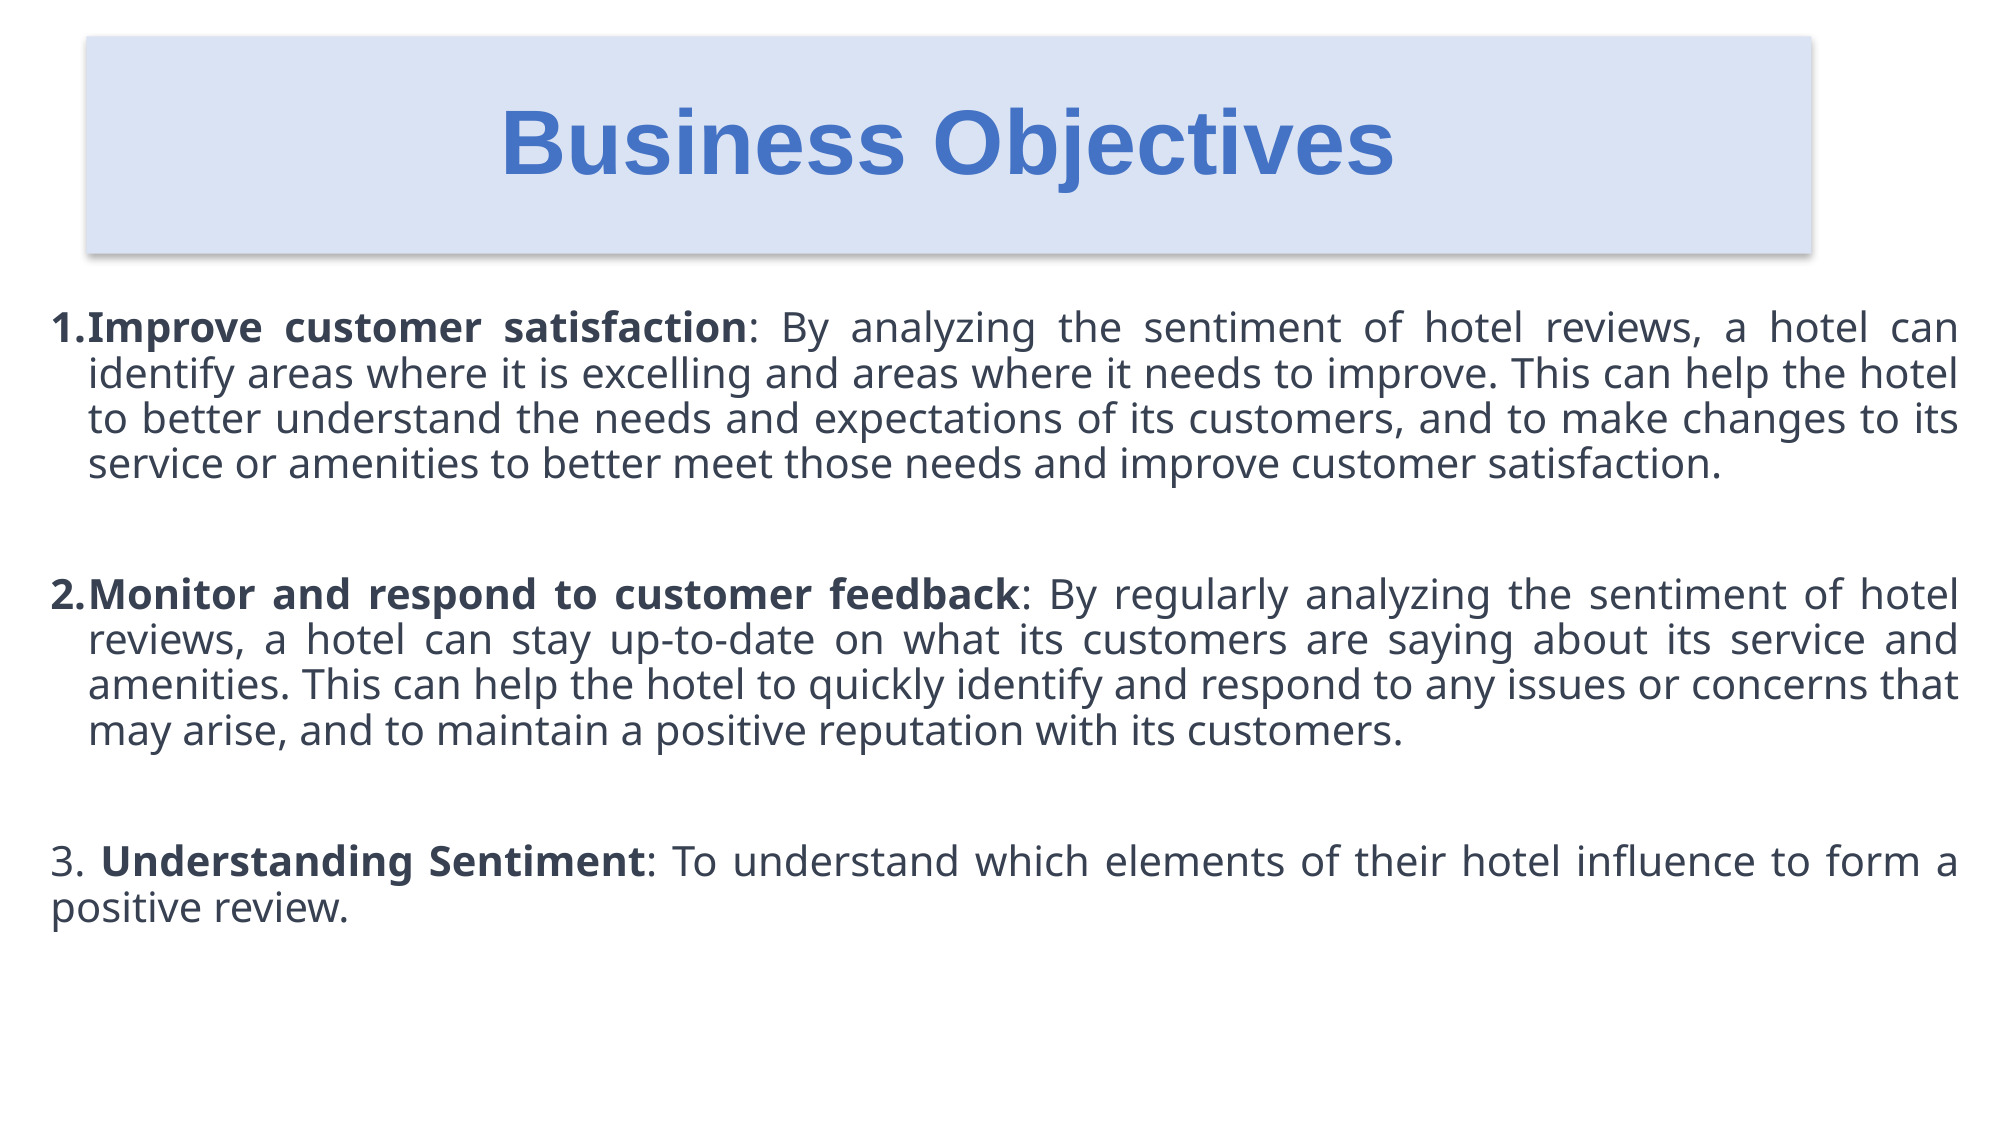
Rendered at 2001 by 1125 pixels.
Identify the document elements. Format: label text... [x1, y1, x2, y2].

title Business Objectives [86, 36, 1812, 254]
list Improve customer satisfaction: By analyzing the sentiment of hotel reviews, a hotel can identify areas where it is excelling and areas where it needs to improve. This can help the hotel to better understand the needs and expectations of its customers, and to make changes to its service or amenities to better meet those needs and improve customer satisfaction. Monitor and respond to customer feedback: By regularly analyzing the sentiment of hotel reviews, a hotel can stay up-to-date on what its customers are saying about its service and amenities. This can help the hotel to quickly identify and respond to any issues or concerns that may arise, and to maintain a positive reputation with its customers. 3. Understanding Sentiment: To understand which elements of their hotel influence to form a positive review. [35, 299, 1976, 1014]
